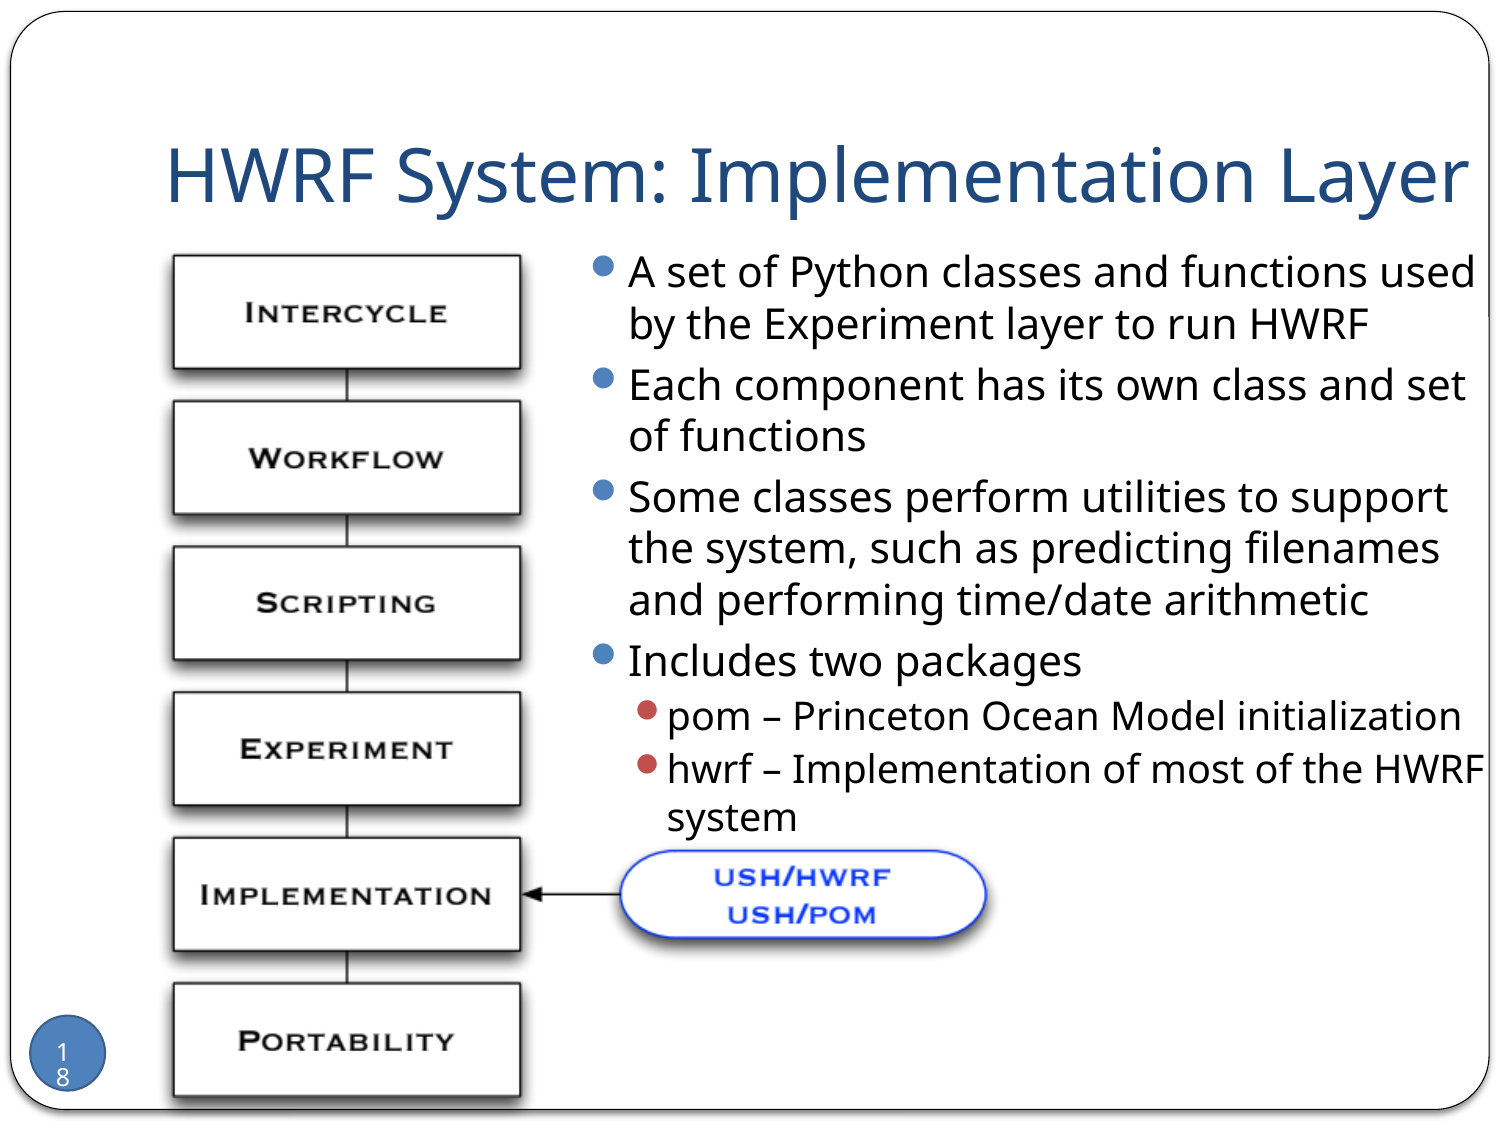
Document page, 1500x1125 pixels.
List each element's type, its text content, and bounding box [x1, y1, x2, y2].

picture [149, 241, 1007, 1125]
title HWRF System: Implementation Layer [150, 45, 1500, 233]
list A set of Python classes and functions used by the Experiment layer to run HWRF Each component has its own class and set of functions Some classes perform utilities to support the system, such as predicting filenames and performing time/date arithmetic Includes two packages pom – Princeton Ocean Model initialization hwrf – Implementation of most of the HWRF system [575, 237, 1500, 870]
